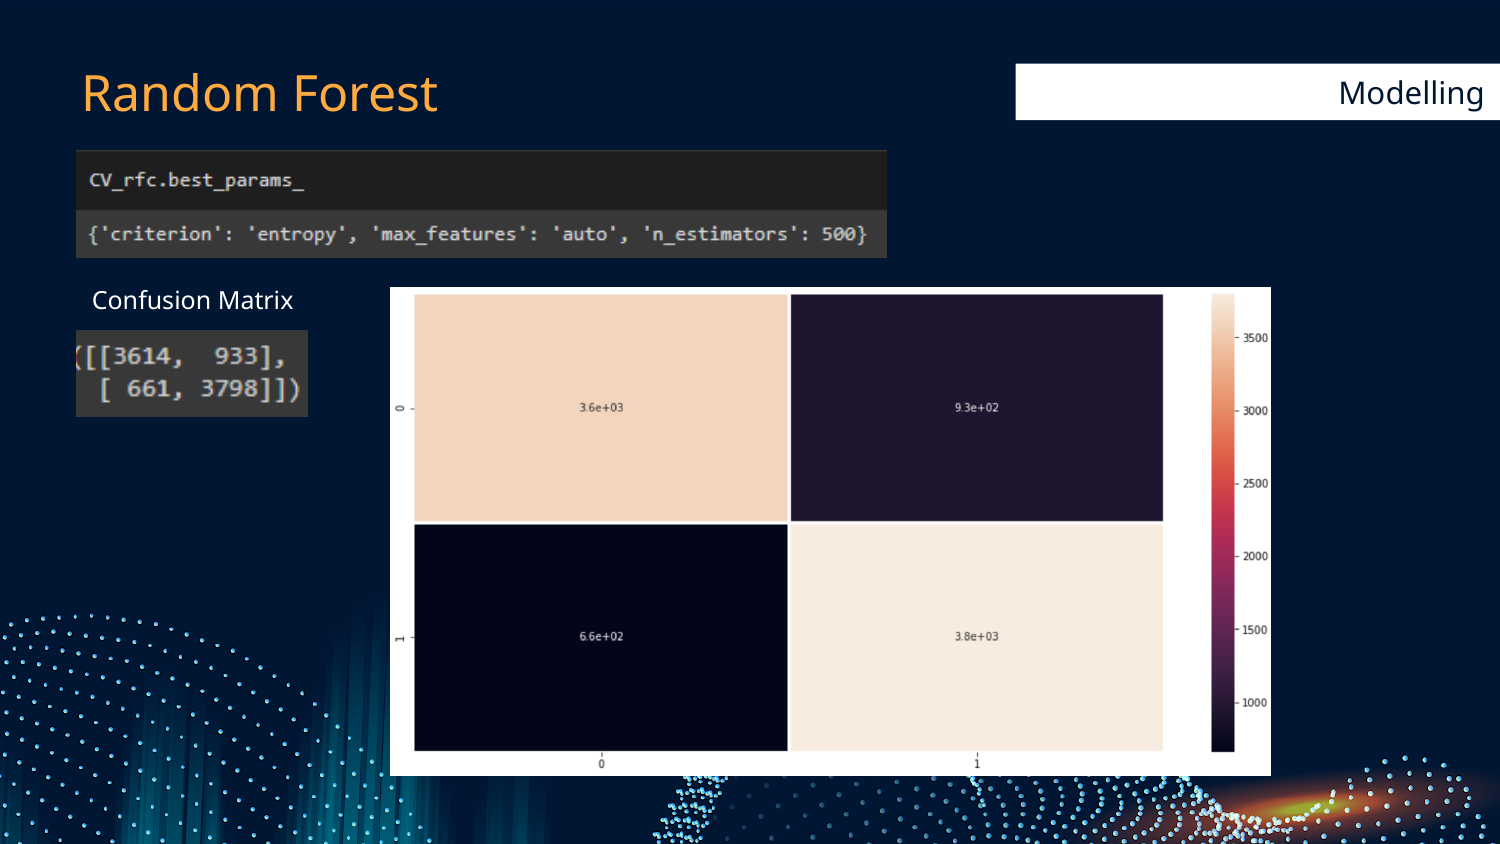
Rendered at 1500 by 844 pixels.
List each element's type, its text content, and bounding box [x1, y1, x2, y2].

picture [161, 805, 167, 816]
picture [378, 736, 383, 744]
title Random Forest [66, 63, 980, 121]
title Modelling [1015, 63, 1500, 121]
picture [0, 0, 1500, 844]
text_box Confusion Matrix [76, 269, 569, 330]
